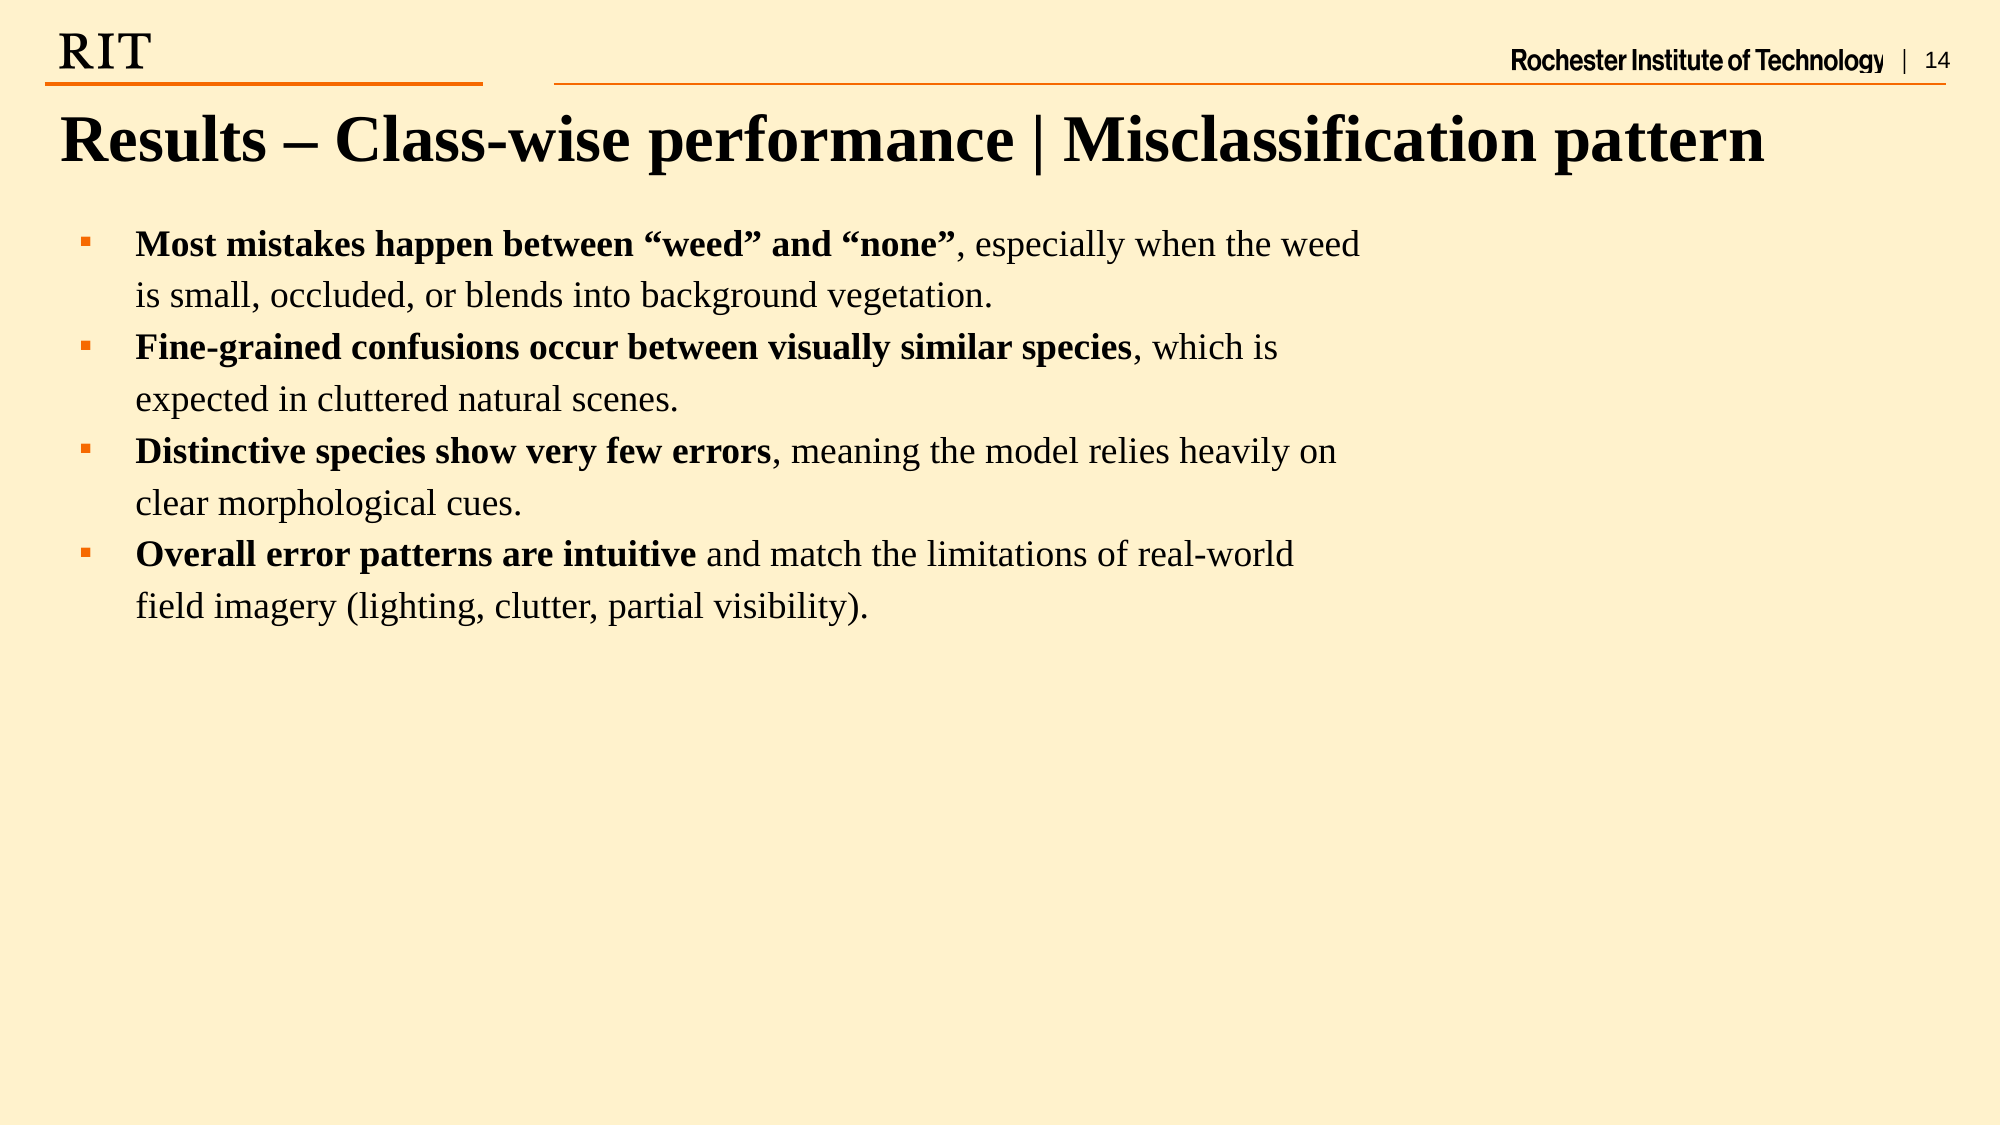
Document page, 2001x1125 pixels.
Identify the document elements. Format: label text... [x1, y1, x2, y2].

picture [58, 32, 151, 69]
list Most mistakes happen between “weed” and “none”, especially when the weed is small, occluded, or blends into background vegetation. Fine-grained confusions occur between visually similar species, which is expected in cluttered natural scenes. Distinctive species show very few errors, meaning the model relies heavily on clear morphological cues. Overall error patterns are intuitive and match the limitations of real-world field imagery (lighting, clutter, partial visibility). [45, 204, 1388, 1069]
list Results – Class-wise performance | Misclassification pattern [45, 87, 1784, 190]
picture [1512, 49, 1883, 73]
